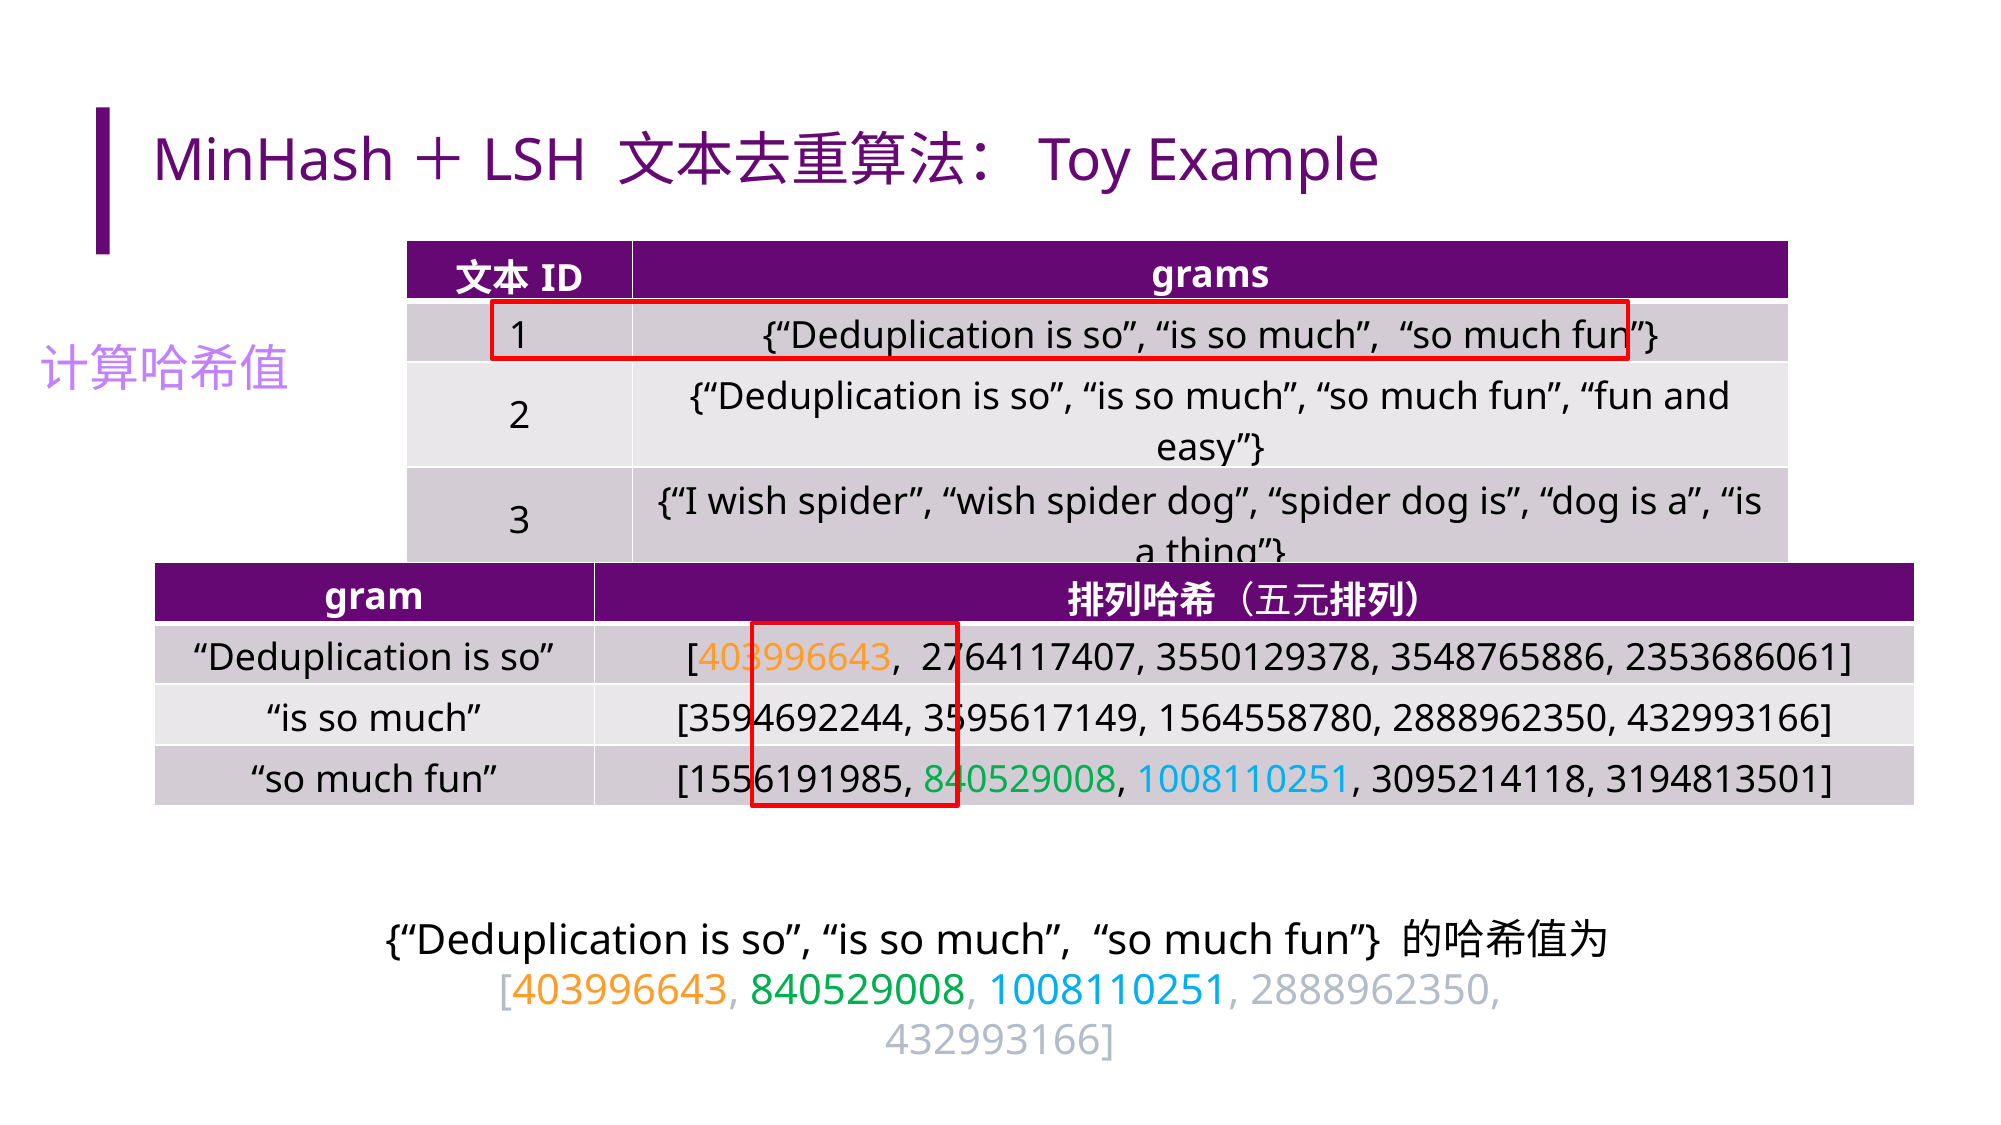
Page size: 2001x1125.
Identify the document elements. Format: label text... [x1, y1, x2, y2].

table_cell 1 [407, 304, 632, 361]
table_header gram [155, 563, 594, 621]
table_cell [1556191985, 840529008, 1008110251, 3095214118, 3194813501] [959, 746, 1914, 805]
table_cell {“I wish spider”, “wish spider dog”, “spider dog is”, “dog is a”, “is a thing”} [633, 468, 1788, 562]
table_cell [403996643, 2764117407, 3550129378, 3548765886, 2353686061] [959, 626, 1914, 683]
table_cell [3594692244, 3595617149, 1564558780, 2888962350, 432993166] [959, 685, 1914, 744]
table_cell {“Deduplication is so”, “is so much”, “so much fun”} [633, 304, 1788, 361]
table_cell “Deduplication is so” [155, 626, 594, 683]
table_cell {“Deduplication is so”, “is so much”, “so much fun”, “fun and easy”} [633, 363, 1788, 466]
table_cell “is so much” [155, 685, 594, 744]
text_box [750, 621, 959, 808]
text_box [490, 300, 1630, 360]
table_header grams [633, 241, 1788, 298]
table_header 排列哈希（五元排列） [595, 563, 1914, 621]
table_cell [3594692244, 3595617149, 1564558780, 2888962350, 432993166] [595, 685, 750, 744]
text_box 计算哈希值 [24, 328, 348, 404]
text_box {“Deduplication is so”, “is so much”, “so much fun”} 的哈希值为[403996643, 840529008, 1008110251, 2888962350, 432993166] [370, 905, 1630, 1071]
table_cell 2 [407, 363, 632, 466]
table_cell 3 [407, 468, 632, 562]
table_cell [1556191985, 840529008, 1008110251, 3095214118, 3194813501] [595, 746, 750, 805]
title MinHash＋LSH 文本去重算法：Toy Example [137, 73, 1863, 241]
table_cell “so much fun” [155, 746, 594, 805]
table_header 文本ID [407, 241, 632, 298]
table_cell [403996643, 2764117407, 3550129378, 3548765886, 2353686061] [595, 626, 750, 683]
